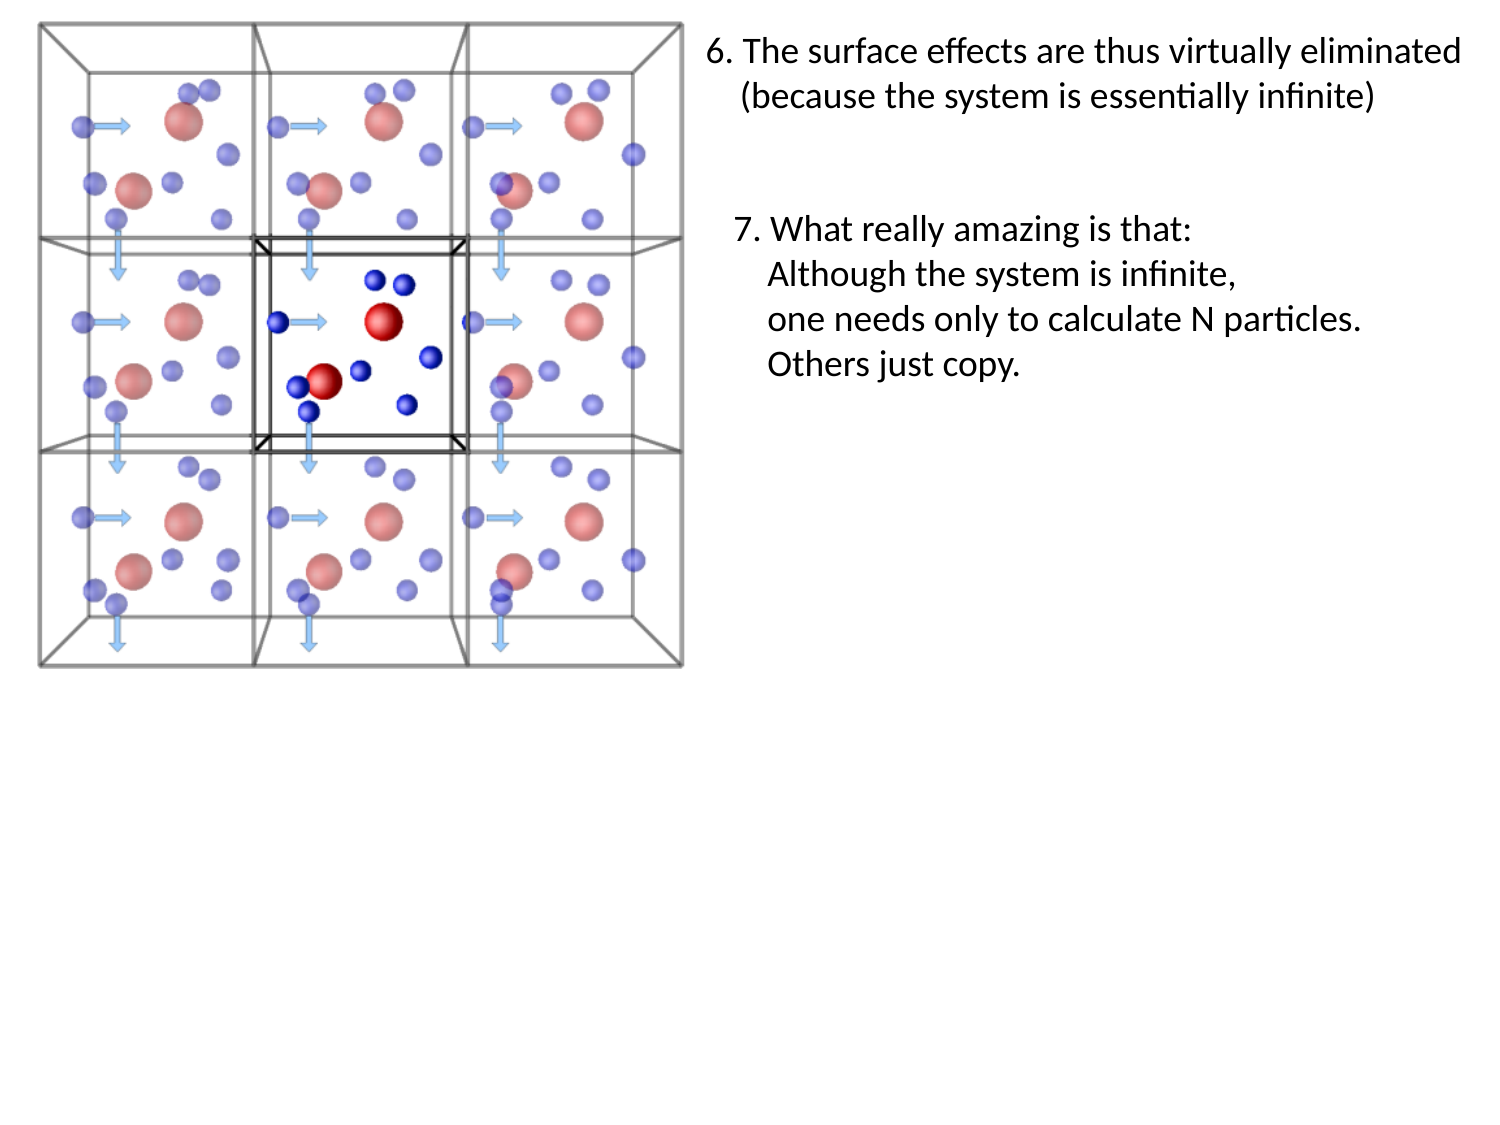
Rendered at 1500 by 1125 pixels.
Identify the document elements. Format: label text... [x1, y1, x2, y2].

text_box 7. What really amazing is that: Although the system is infinite, one needs only to calculate N particles. Others just copy. [718, 196, 1378, 391]
picture [37, 18, 688, 670]
text_box 6. The surface effects are thus virtually eliminated (because the system is essentially infinite) [690, 19, 1483, 124]
